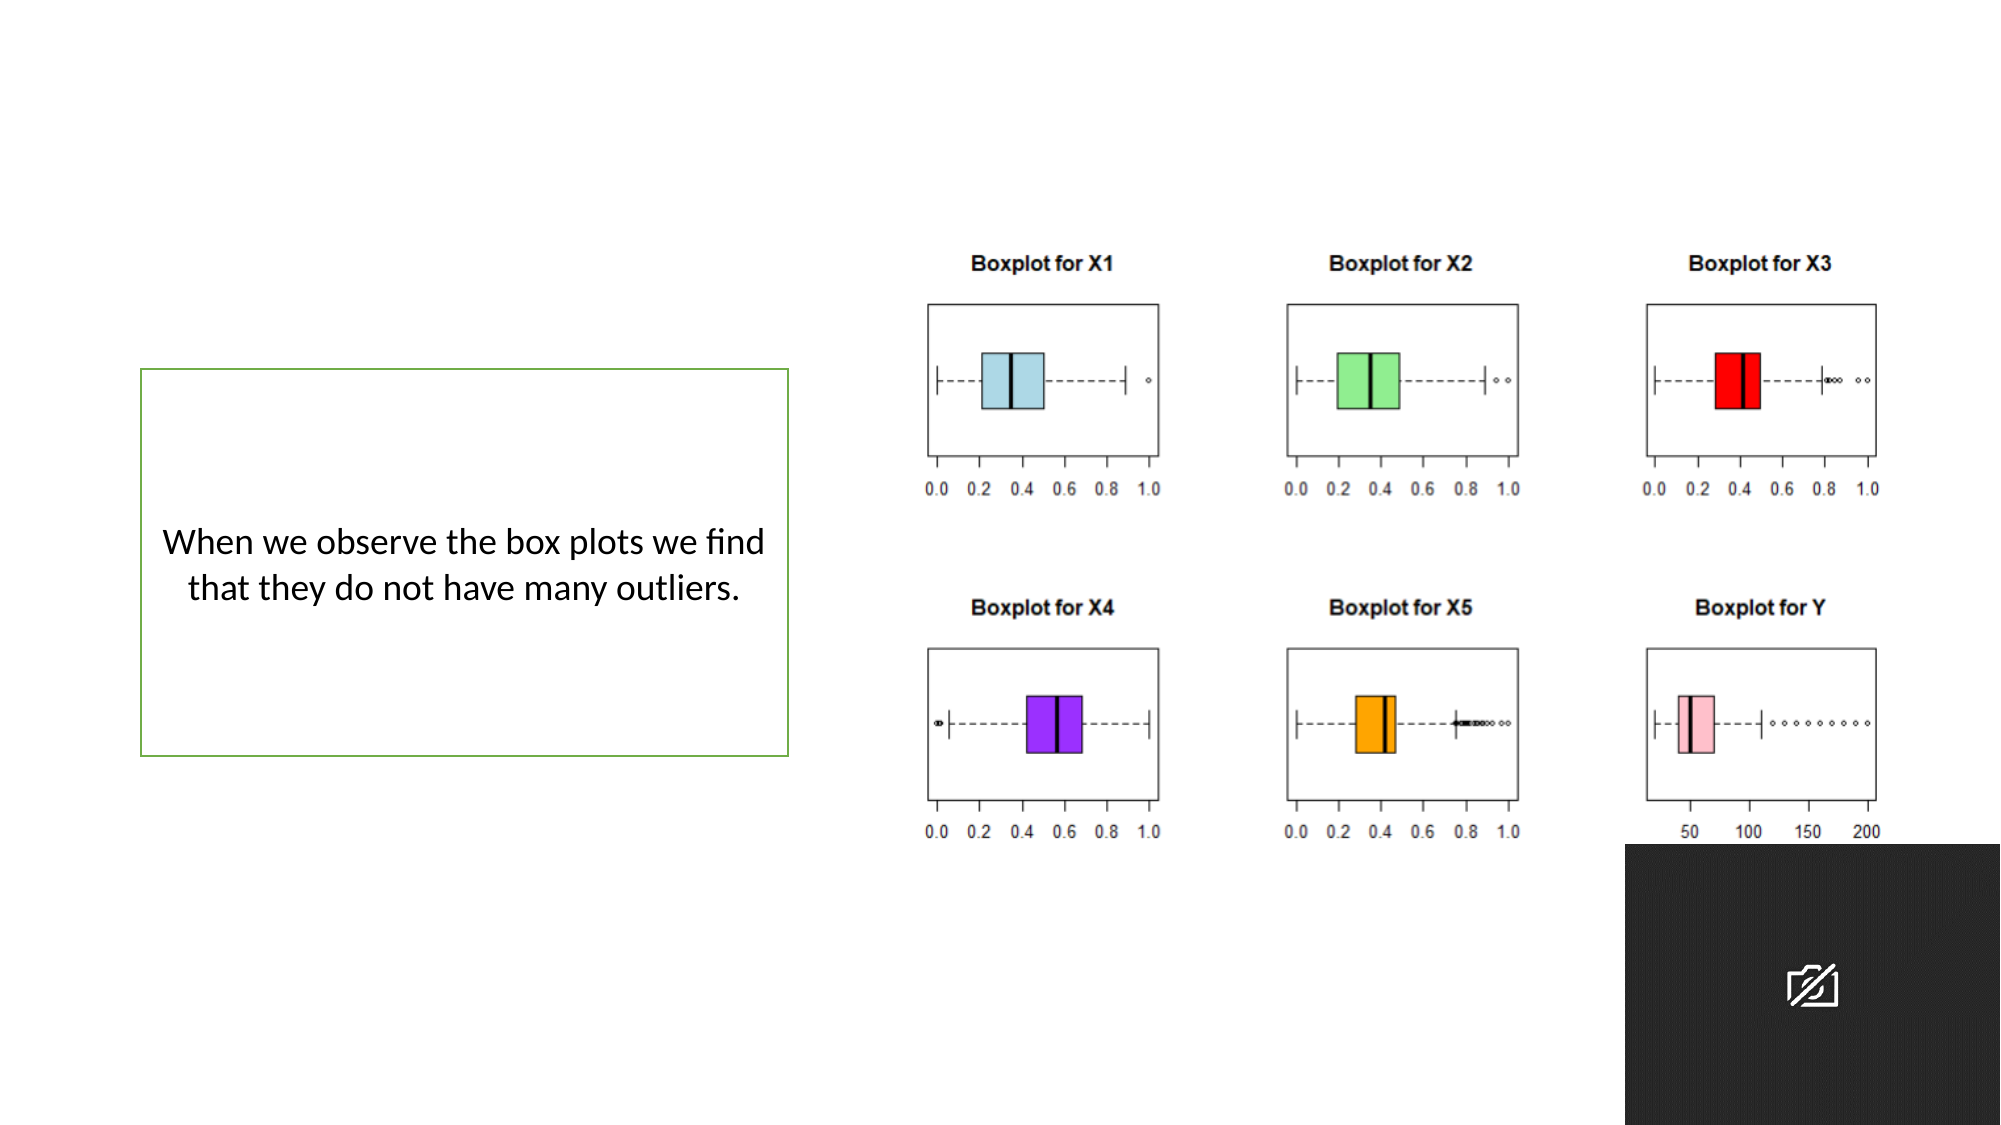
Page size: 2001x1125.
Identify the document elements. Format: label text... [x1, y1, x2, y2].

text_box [1624, 843, 2000, 1125]
text_box When we observe the box plots we find that they do not have many outliers. [140, 368, 789, 757]
picture [846, 221, 1919, 904]
